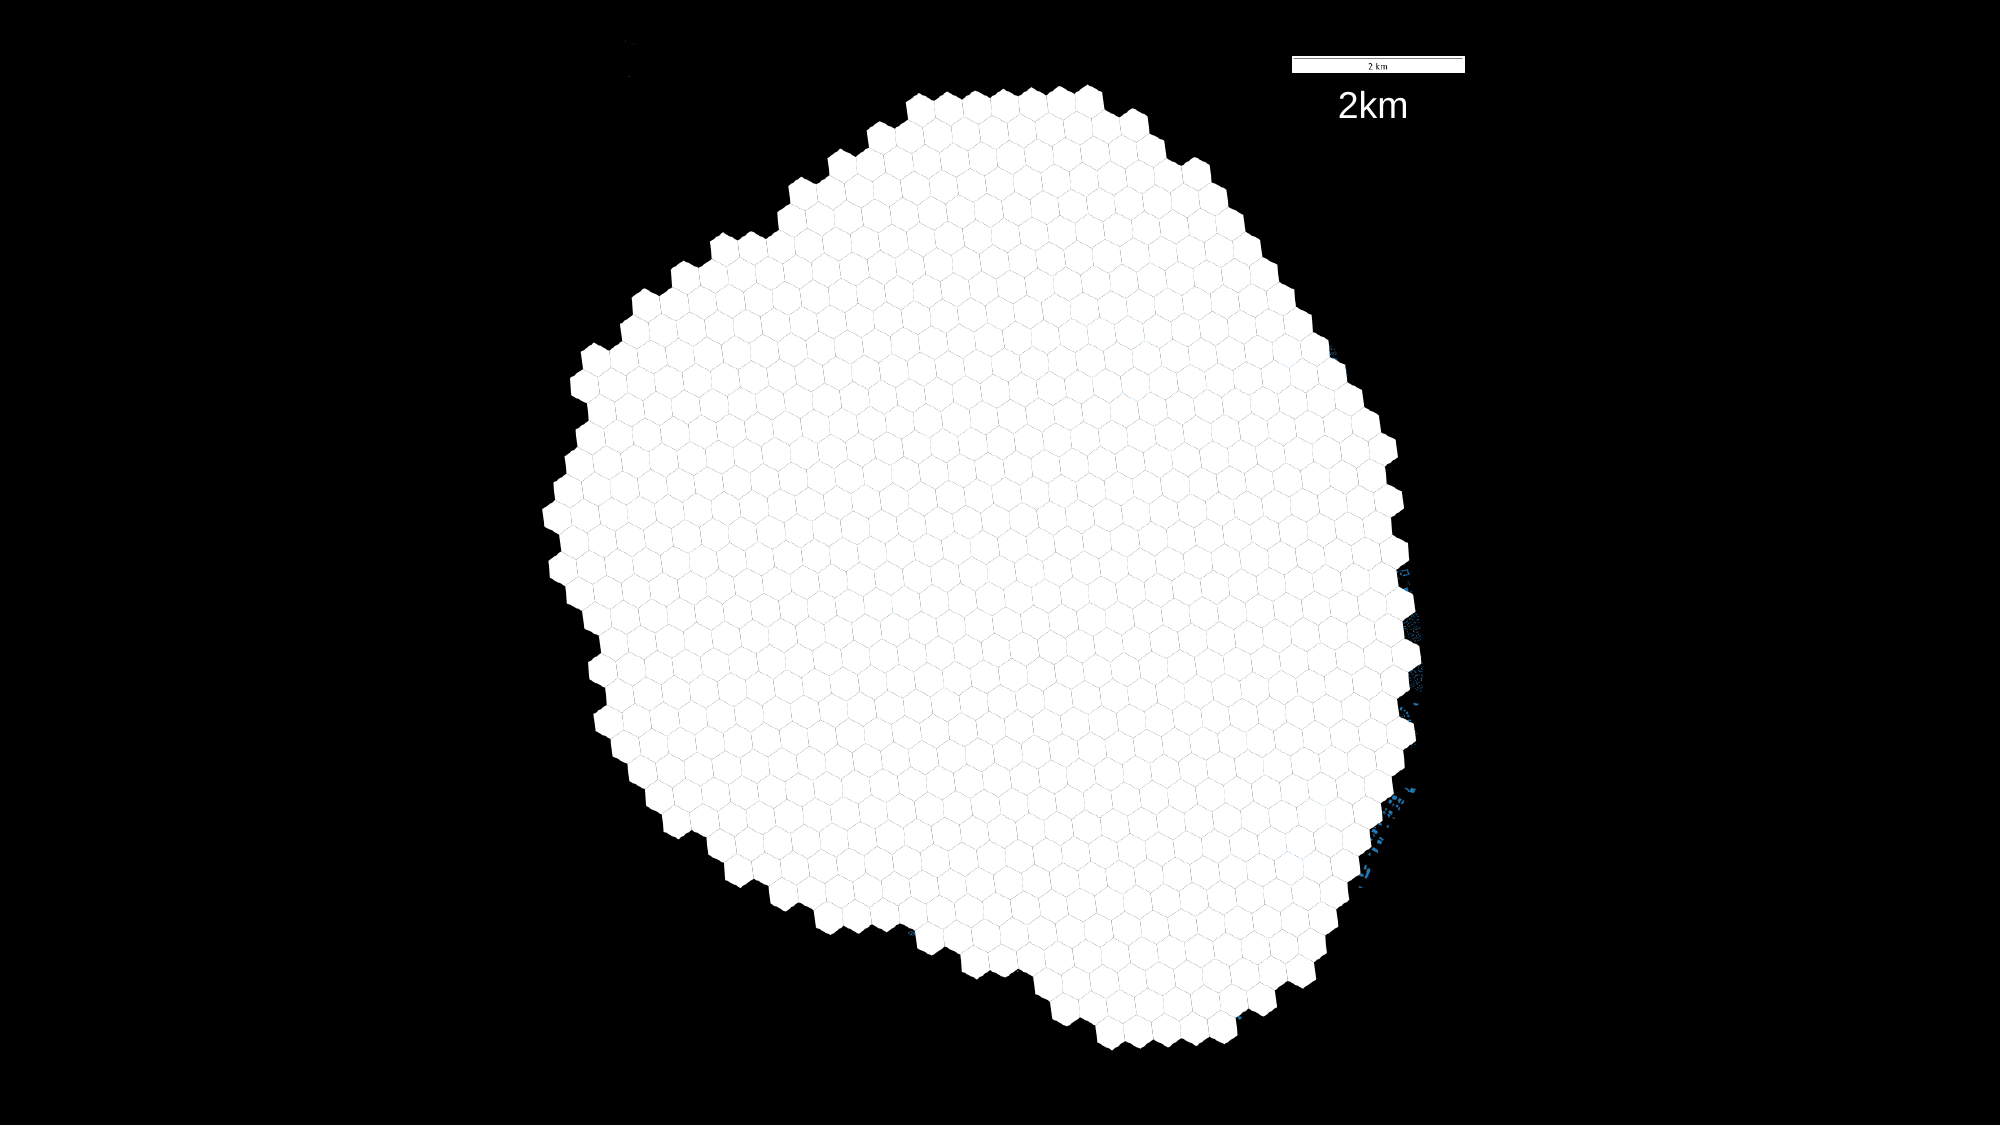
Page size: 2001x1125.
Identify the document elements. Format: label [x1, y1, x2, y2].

picture [492, 29, 1470, 1104]
